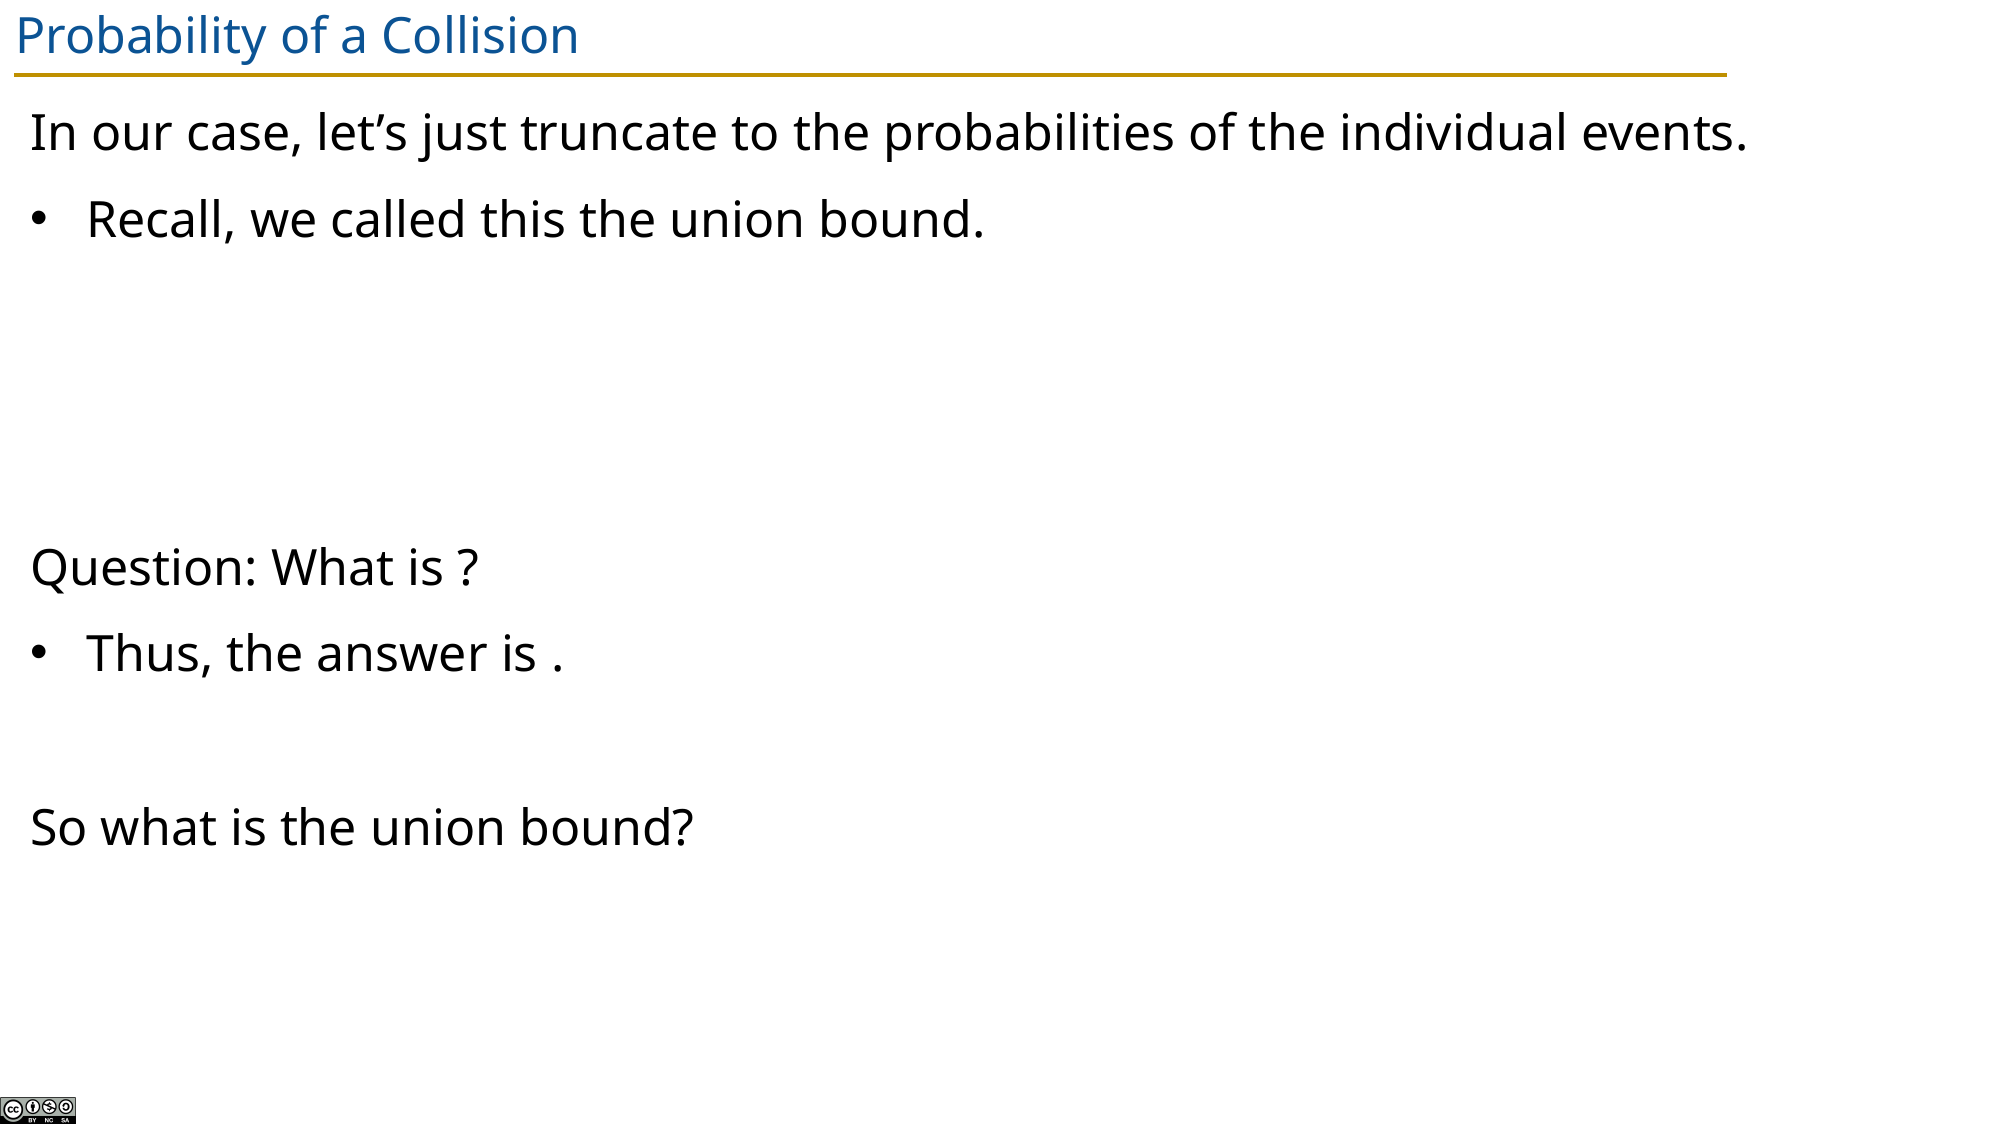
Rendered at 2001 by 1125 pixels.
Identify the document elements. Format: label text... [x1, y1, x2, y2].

text_box [145, 45, 177, 107]
title Probability of a Collision [0, 0, 1725, 75]
picture [0, 1097, 76, 1124]
